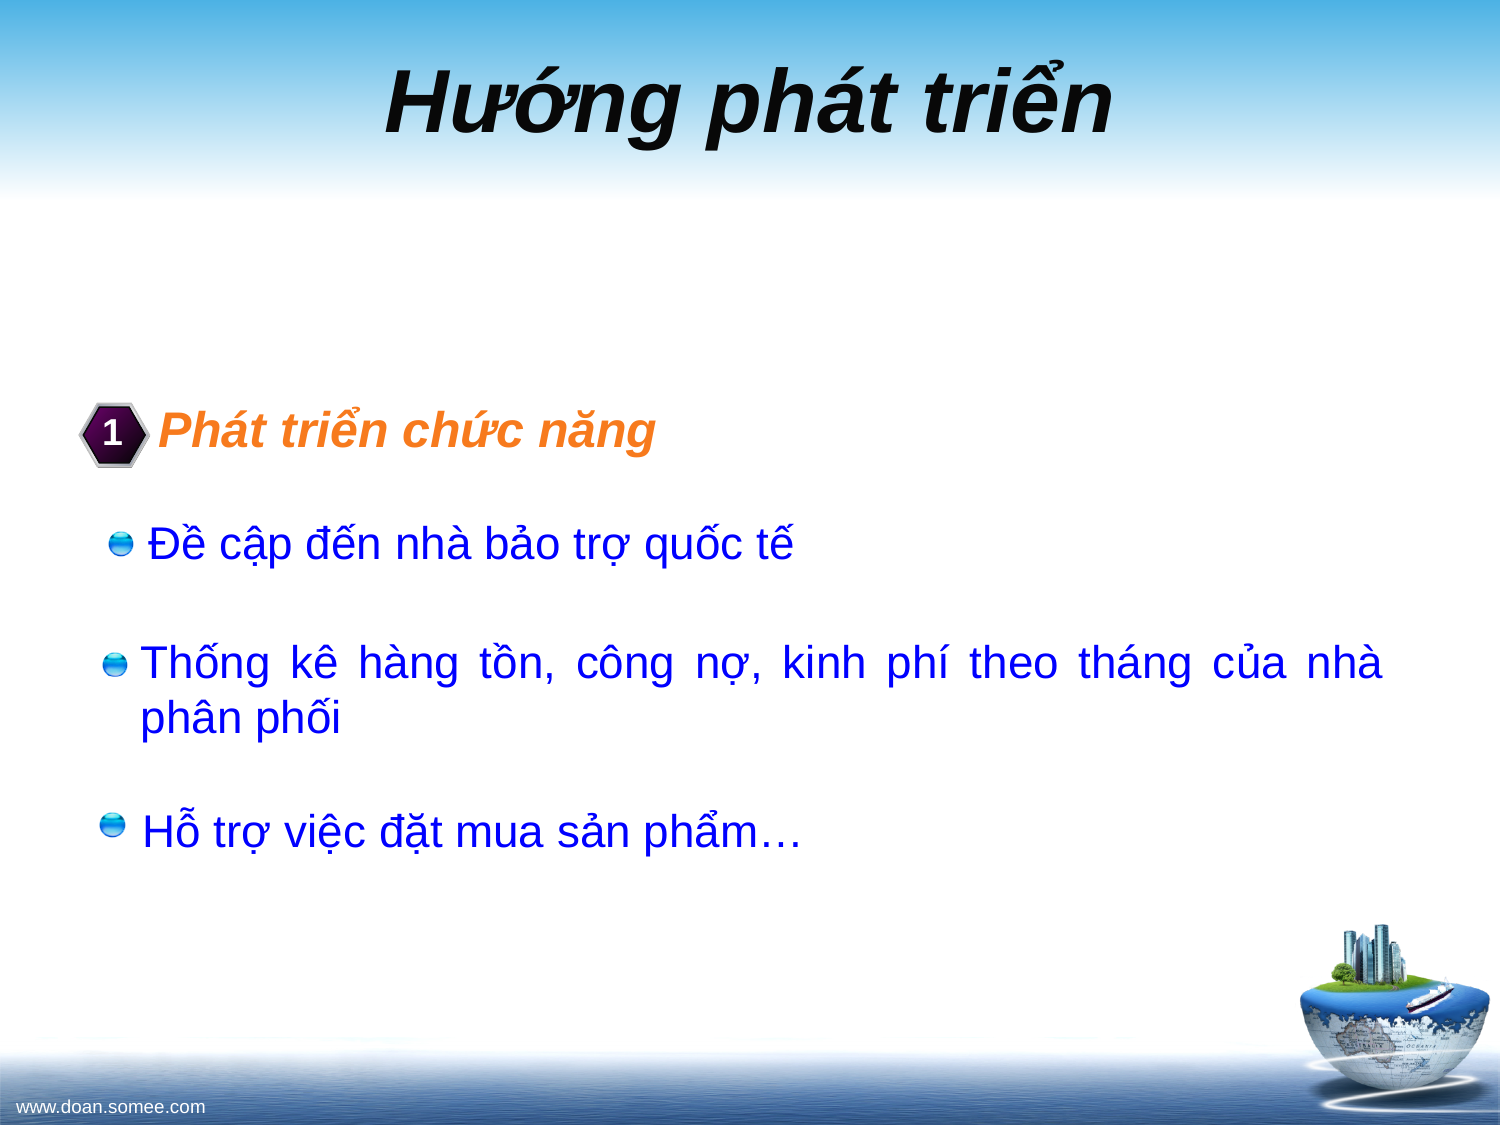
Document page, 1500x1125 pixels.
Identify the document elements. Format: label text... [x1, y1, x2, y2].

picture [102, 651, 128, 678]
picture [107, 531, 134, 558]
picture [99, 812, 126, 838]
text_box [78, 402, 151, 469]
text_box Đề cập đến nhà bảo trợ quốc tế [133, 506, 1412, 576]
title Hướng phát triển [0, 12, 1500, 181]
text_box Phát triển chức năng [143, 390, 673, 465]
text_box Hỗ trợ việc đặt mua sản phẩm… [127, 794, 1435, 864]
picture [0, 920, 1500, 1125]
text_box Thống kê hàng tồn, công nợ, kinh phí theo tháng của nhà phân phối [125, 624, 1400, 750]
